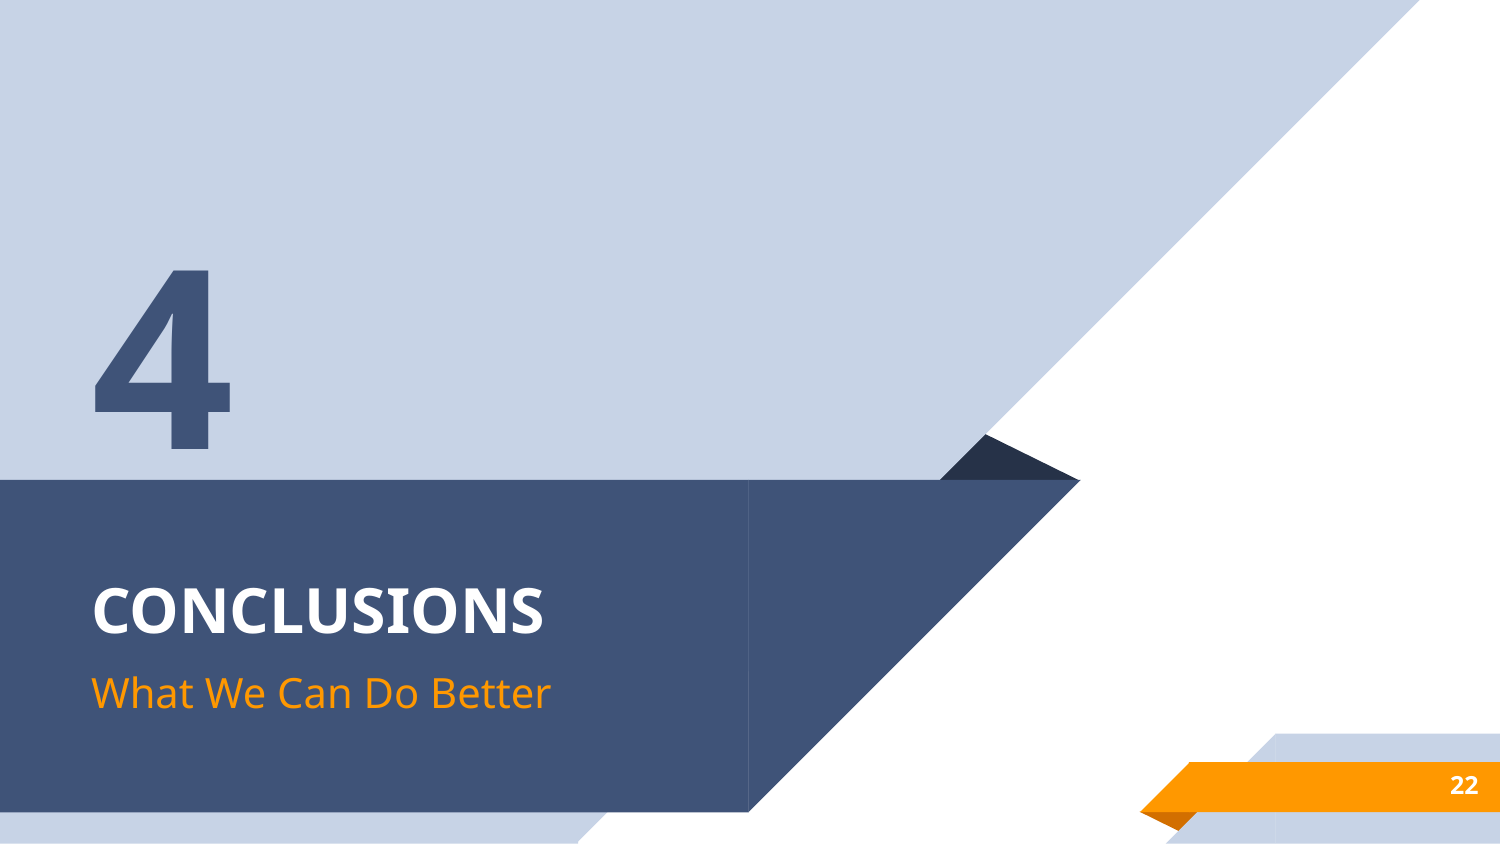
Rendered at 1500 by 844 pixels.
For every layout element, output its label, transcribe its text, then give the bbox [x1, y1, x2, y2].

slide_number ‹#› [1249, 760, 1494, 813]
subtitle What We Can Do Better [76, 652, 781, 781]
text_box 4 [76, 0, 434, 515]
title CONCLUSIONS [76, 470, 748, 652]
